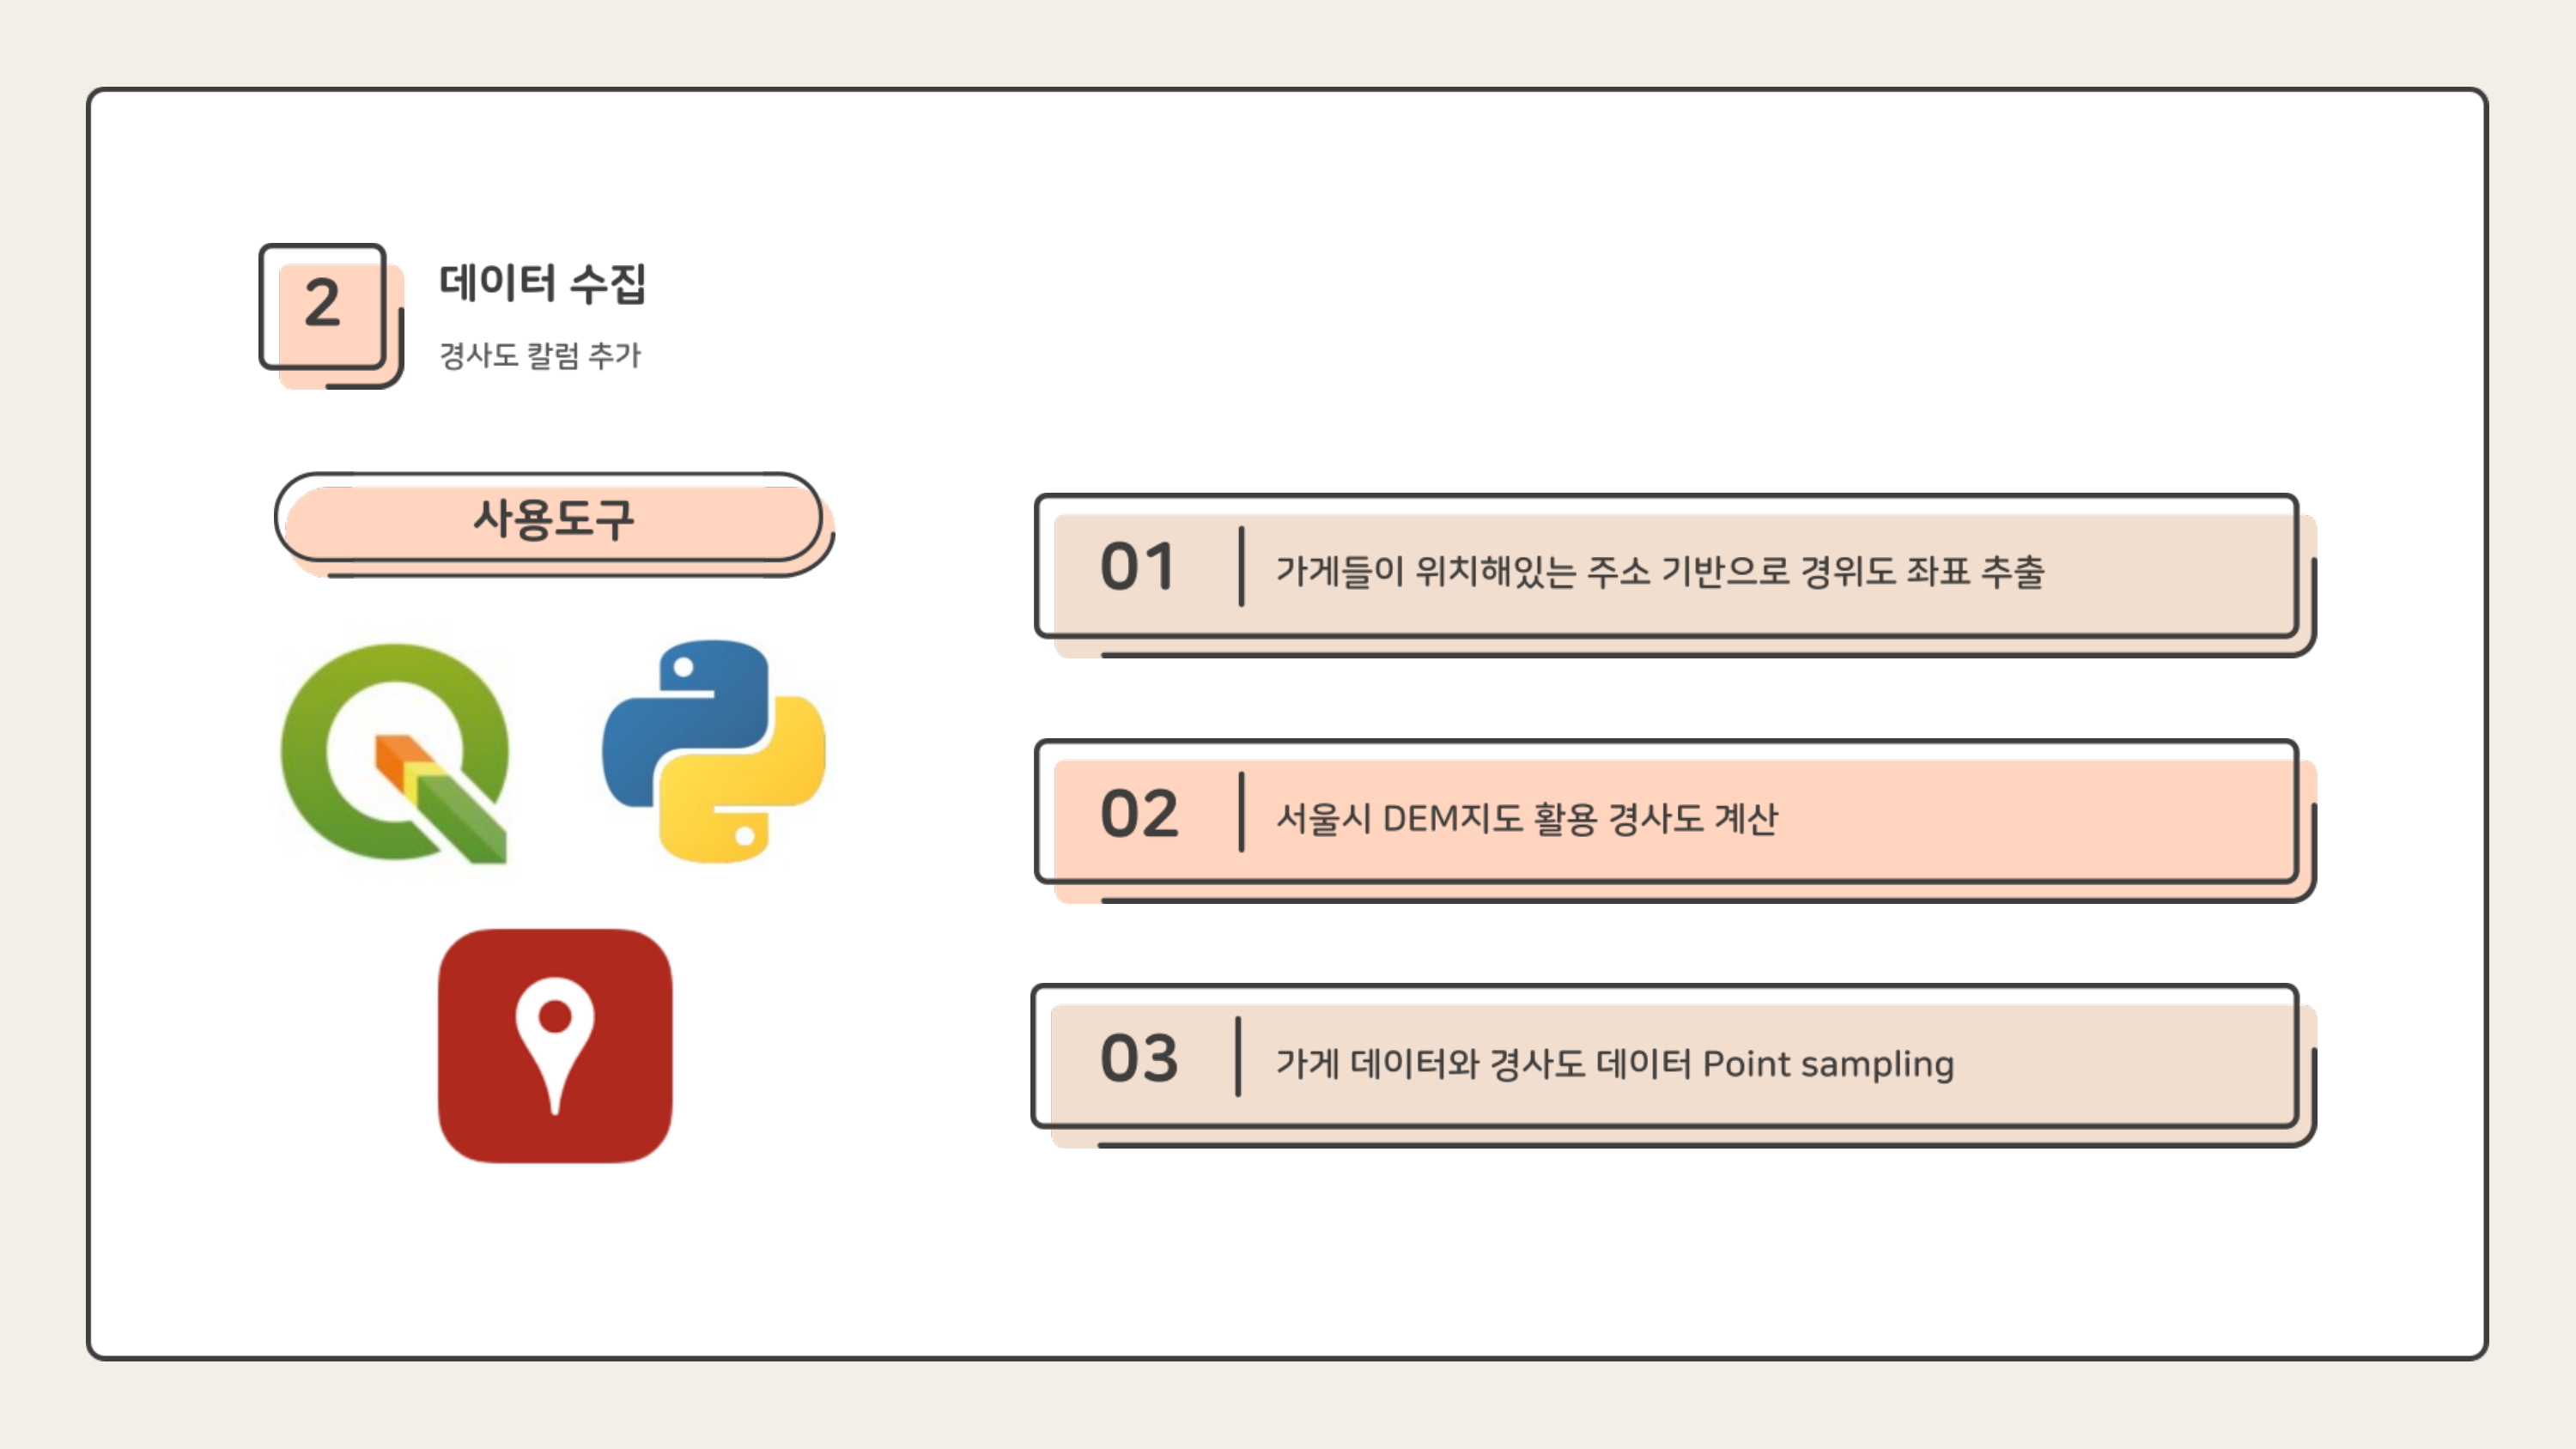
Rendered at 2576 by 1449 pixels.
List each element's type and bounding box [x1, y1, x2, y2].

picture [424, 235, 687, 403]
text_box [1030, 493, 2318, 1149]
text_box [580, 618, 851, 883]
text_box [274, 471, 835, 579]
text_box [258, 621, 536, 880]
text_box [258, 242, 272, 390]
text_box [433, 924, 677, 1169]
picture [276, 221, 411, 404]
text_box [86, 87, 2490, 1361]
